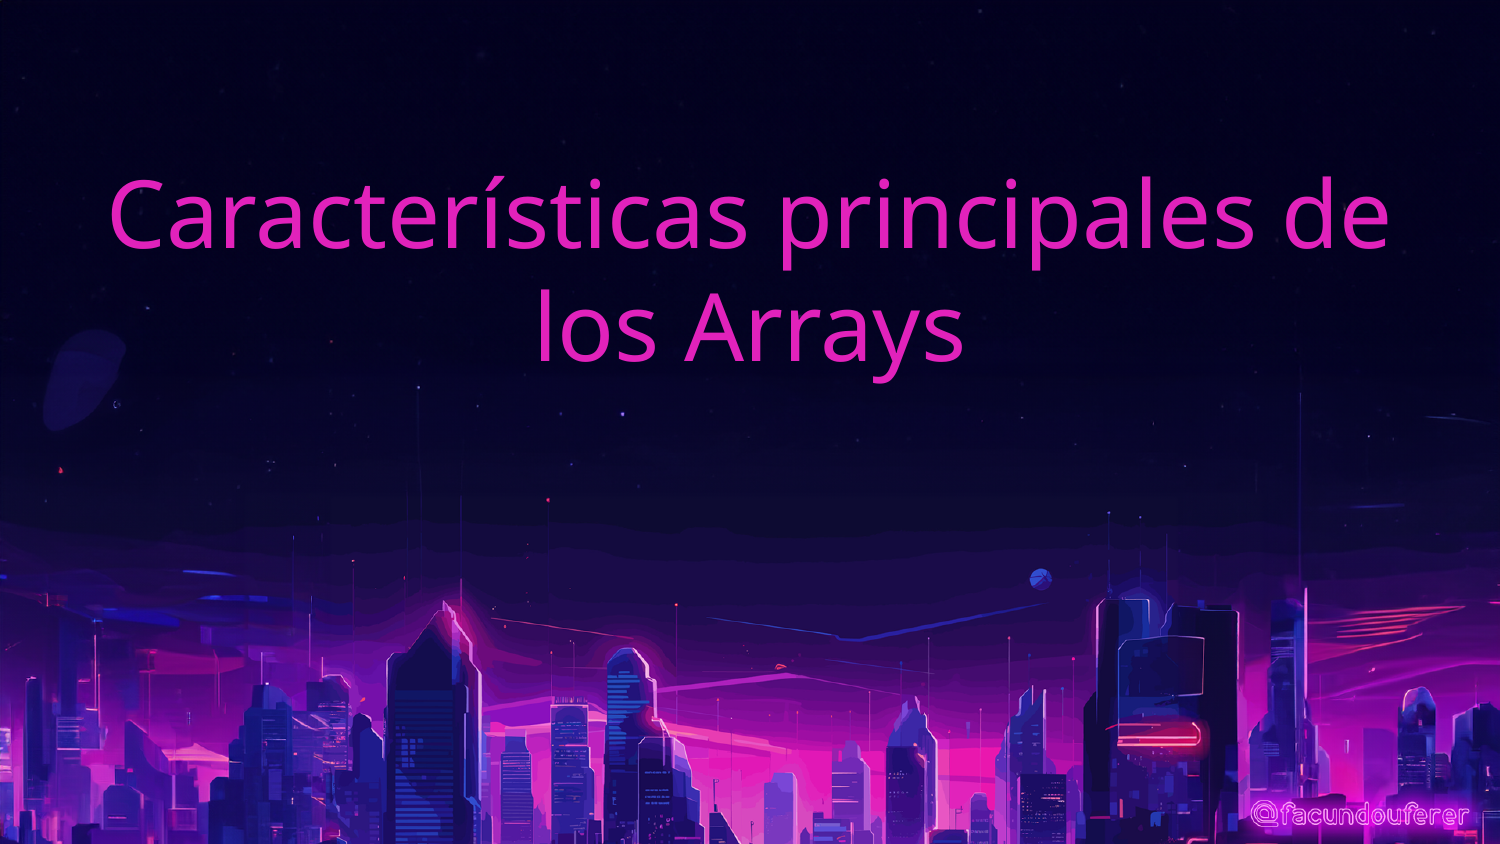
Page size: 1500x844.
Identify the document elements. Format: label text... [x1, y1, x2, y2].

title Características principales de los Arrays [51, 136, 1449, 395]
picture [0, 0, 1500, 844]
